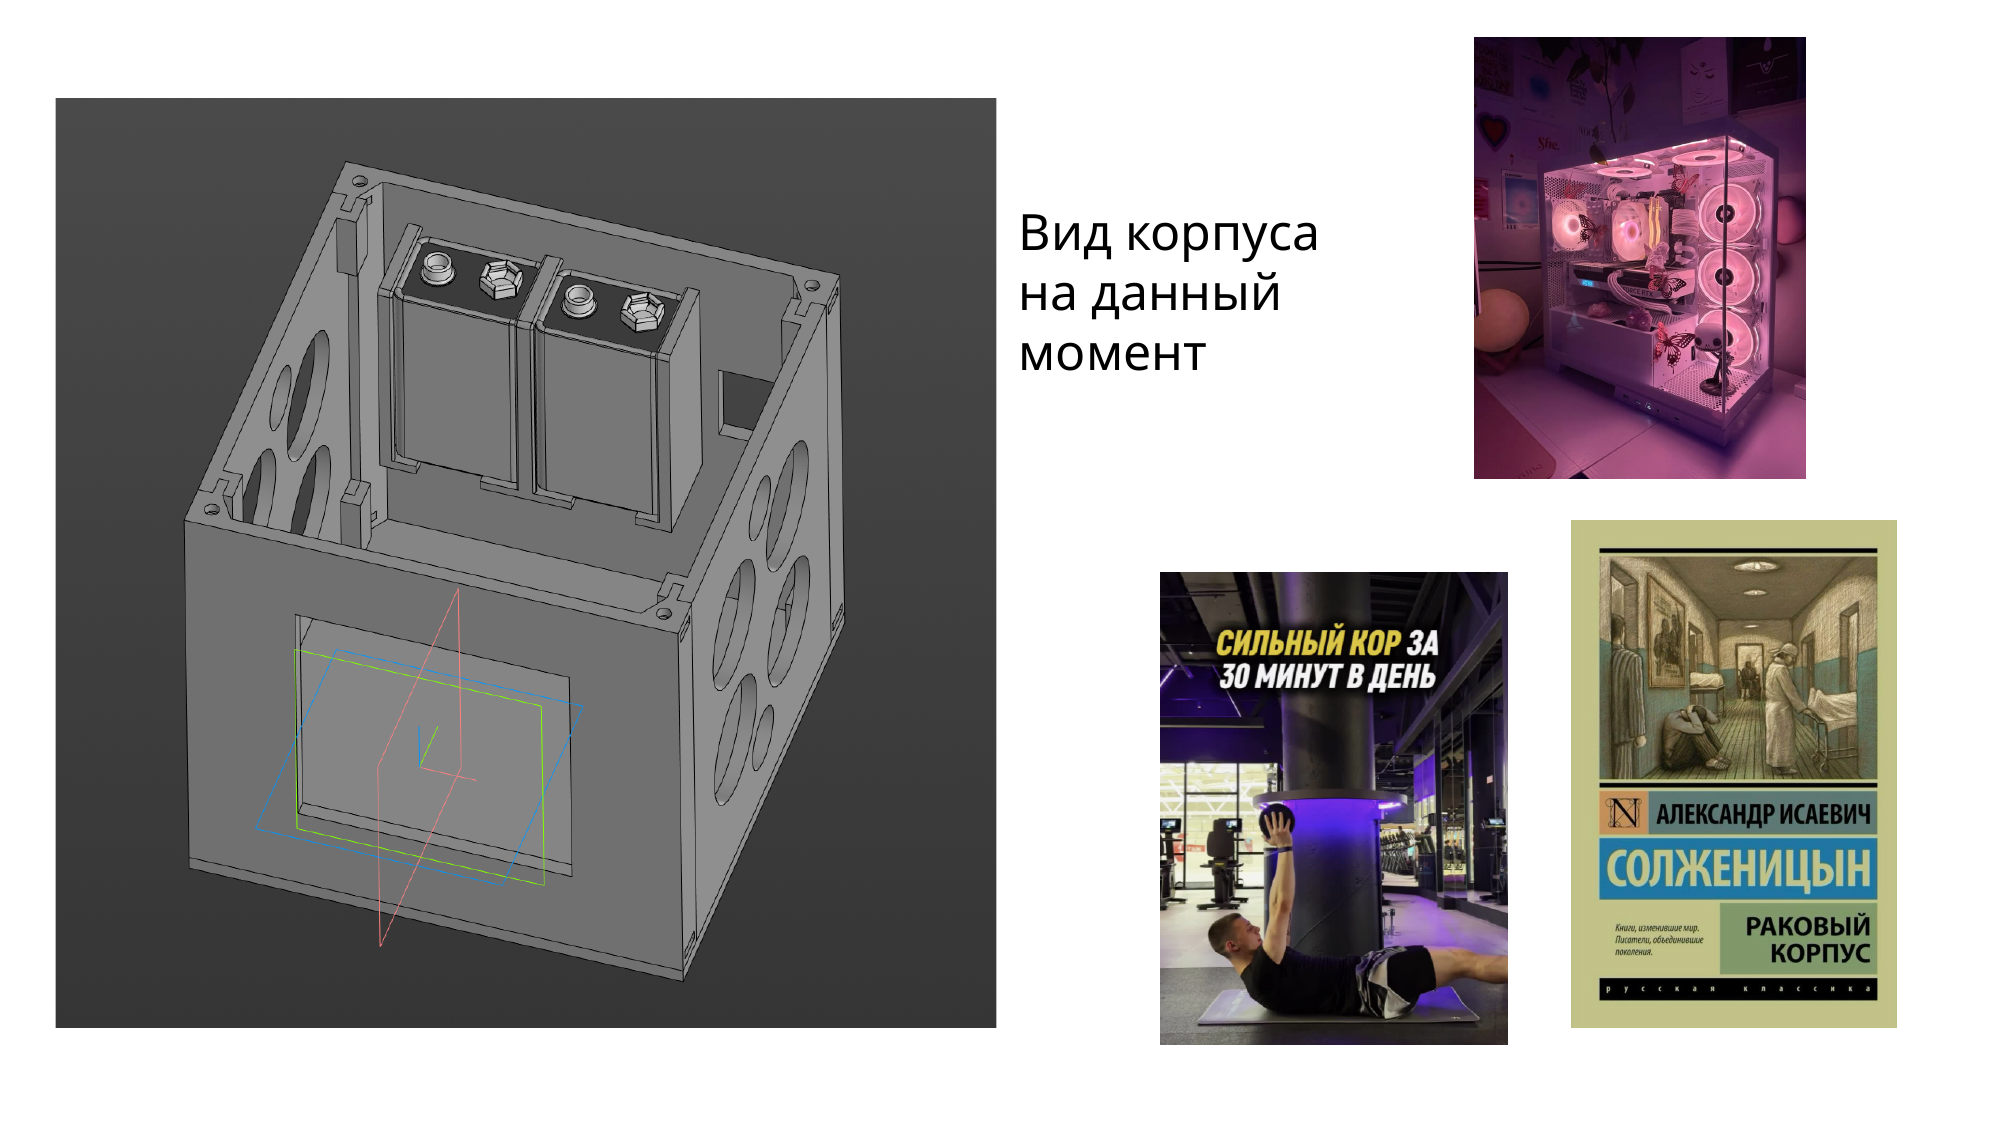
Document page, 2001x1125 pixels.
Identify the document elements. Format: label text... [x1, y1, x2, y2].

text_box Вид корпуса на данный момент [1003, 192, 1400, 388]
picture [1160, 572, 1508, 1045]
picture [55, 98, 997, 1028]
picture [1571, 520, 1897, 1028]
picture [1474, 37, 1806, 480]
